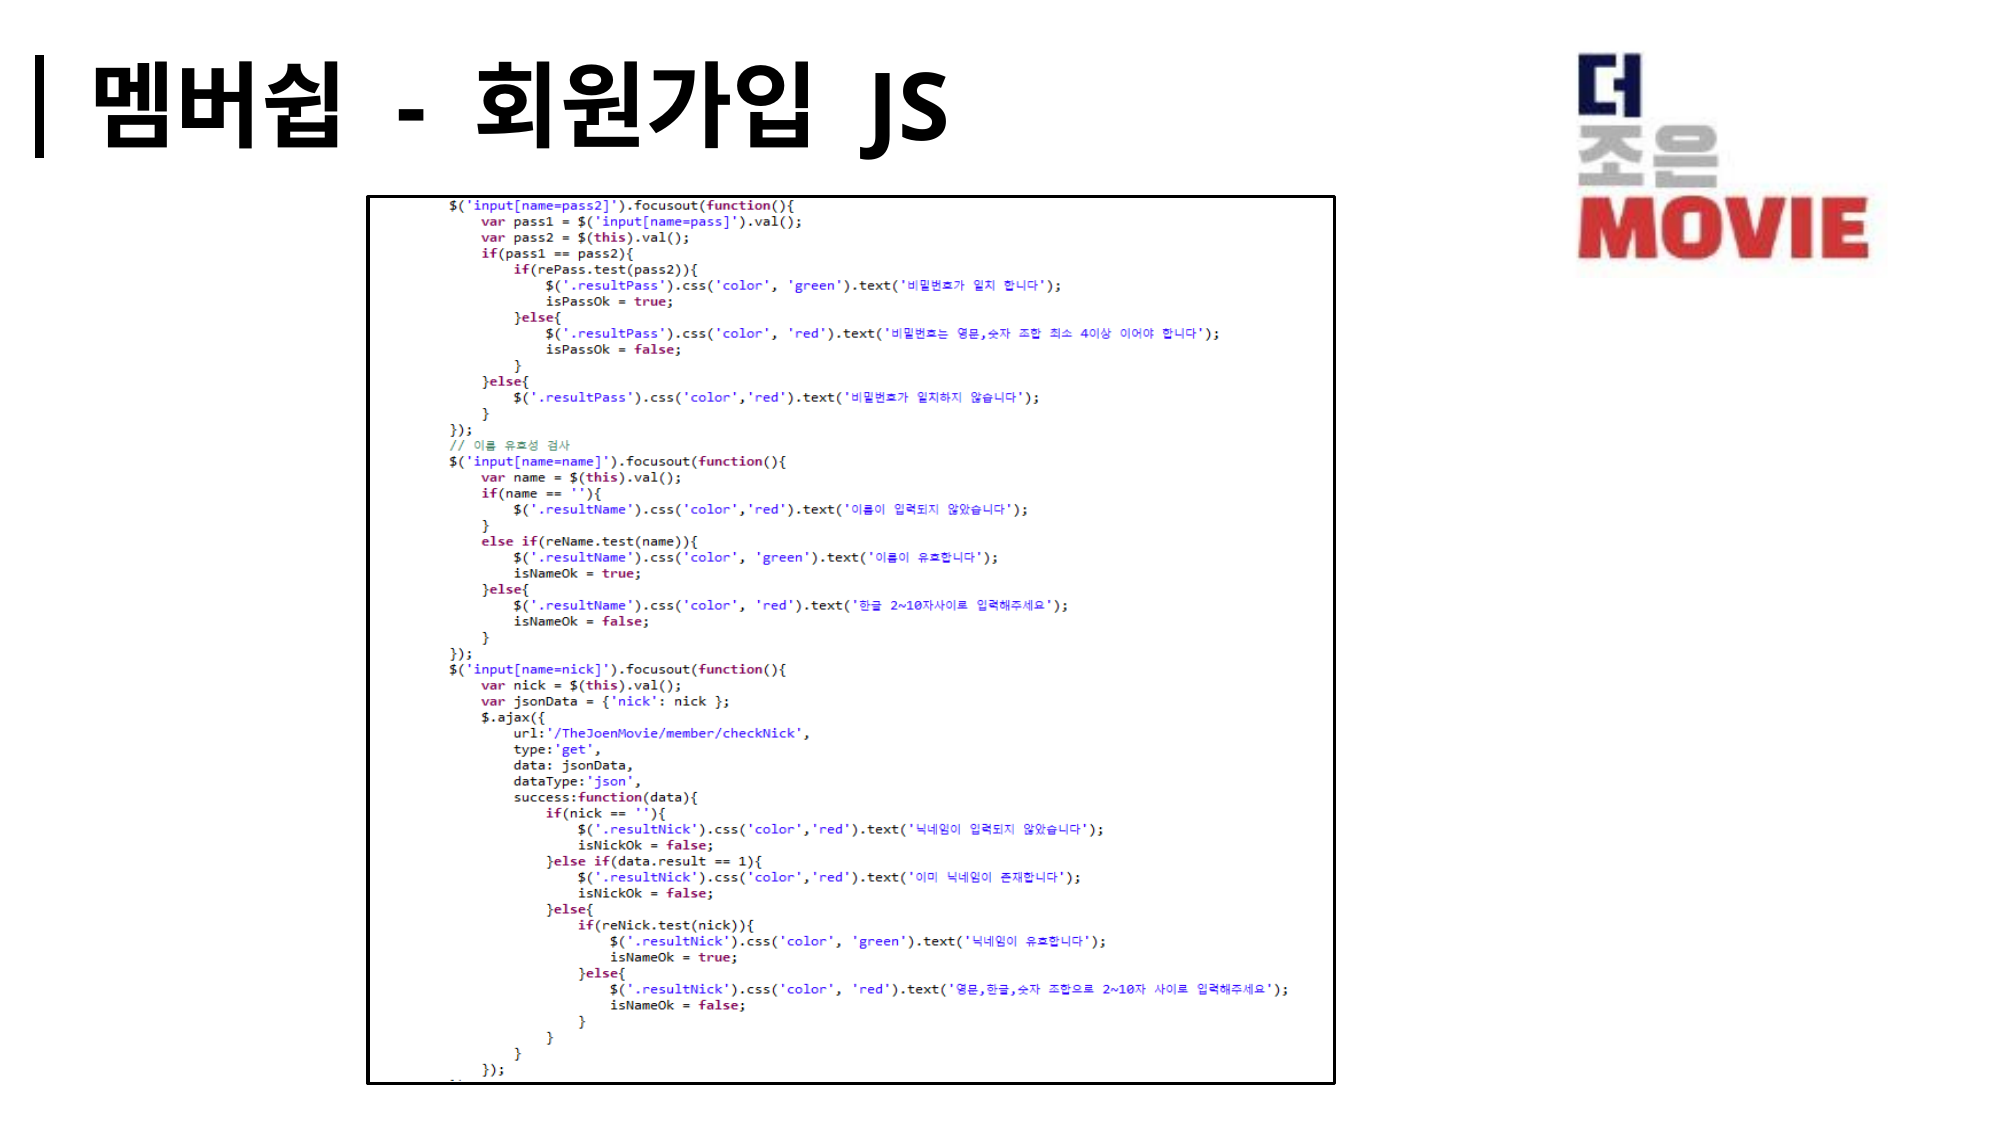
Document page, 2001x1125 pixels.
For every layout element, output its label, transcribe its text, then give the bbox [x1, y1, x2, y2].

picture [1560, 39, 1888, 278]
text_box 멤버쉽 - 회원가입 JS [74, 39, 1149, 347]
picture [369, 198, 1333, 1083]
